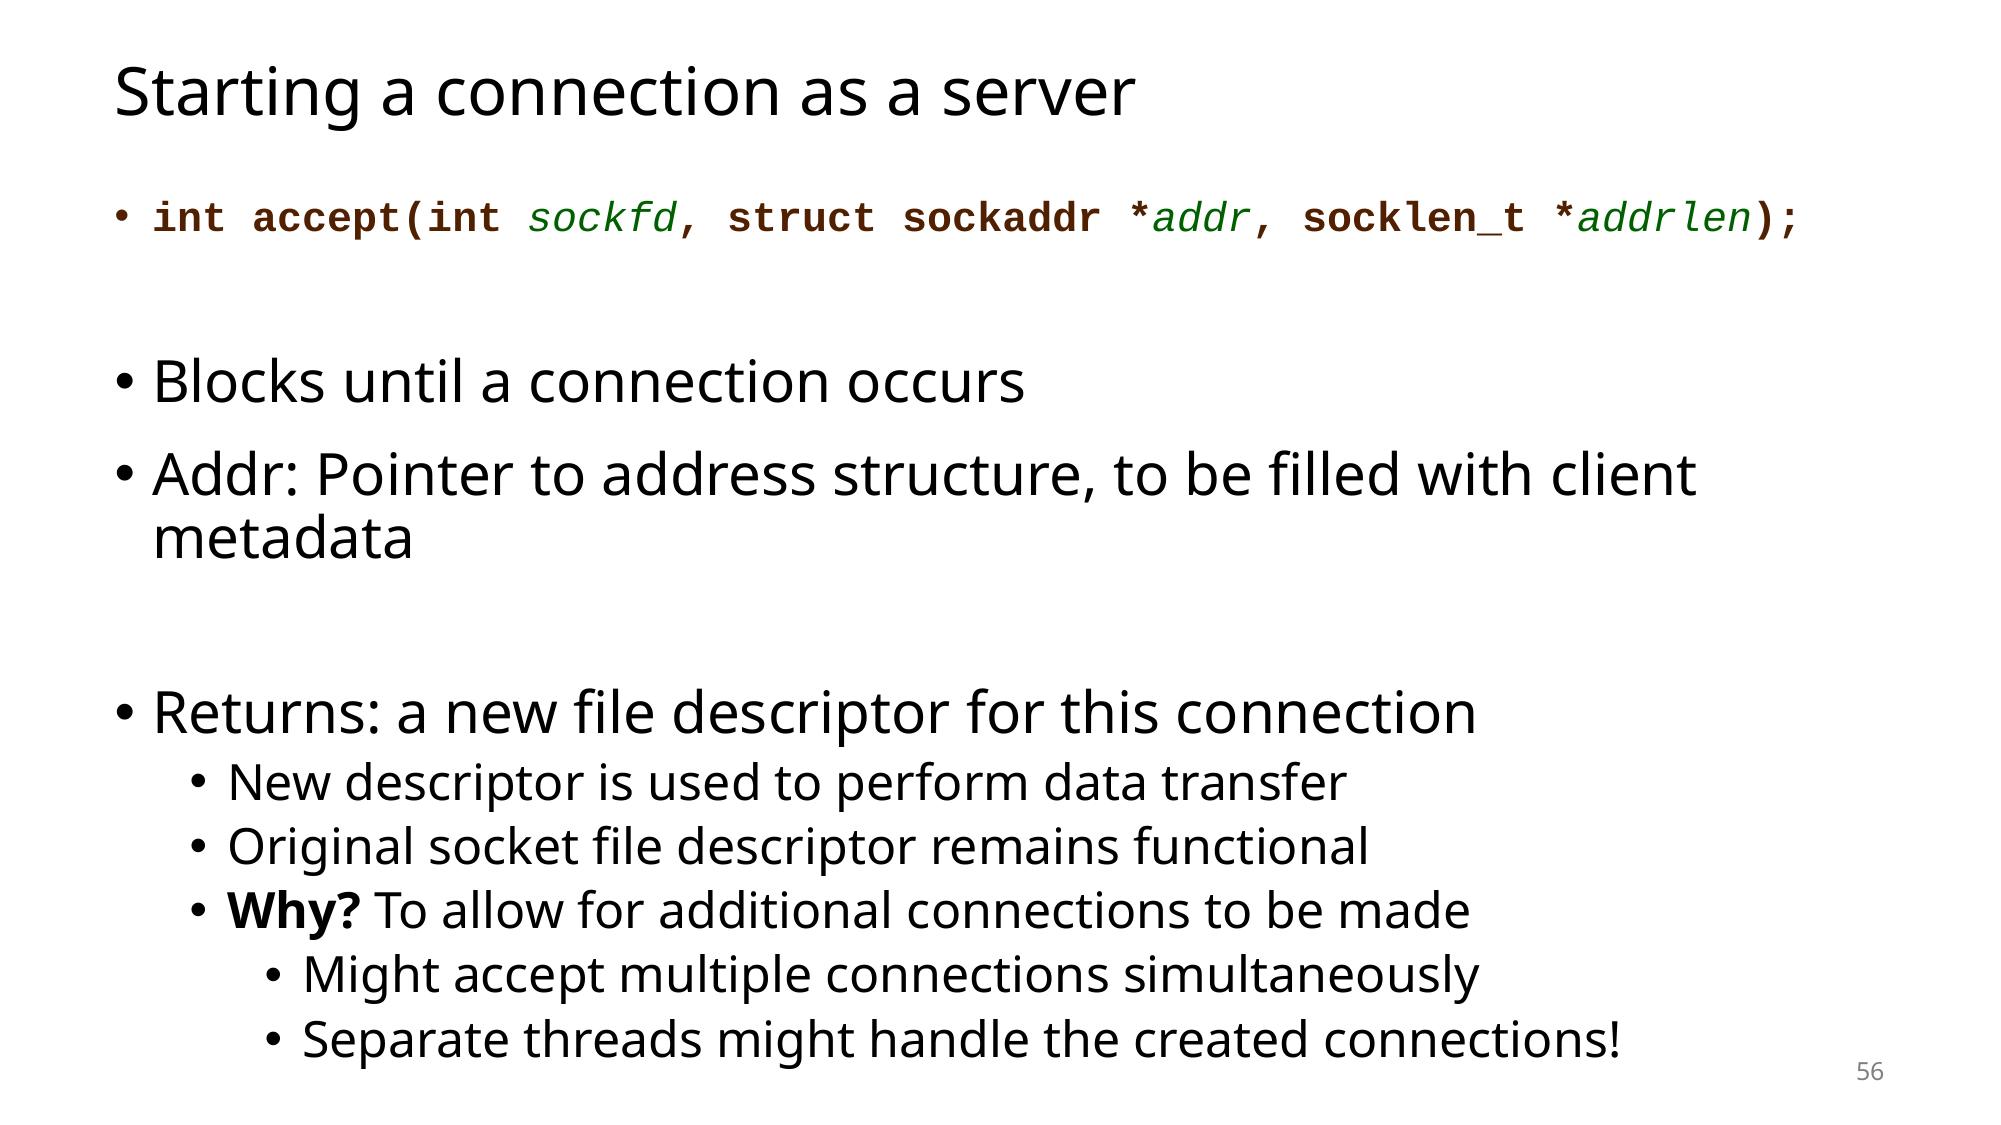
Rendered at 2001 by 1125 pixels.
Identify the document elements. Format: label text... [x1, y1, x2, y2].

list int accept(int sockfd, struct sockaddr *addr, socklen_t *addrlen); Blocks until a connection occurs Addr: Pointer to address structure, to be filled with client metadata Returns: a new file descriptor for this connection New descriptor is used to perform data transfer Original socket file descriptor remains functional Why? To allow for additional connections to be made Might accept multiple connections simultaneously Separate threads might handle the created connections! [99, 187, 1900, 1013]
title Starting a connection as a server [99, 37, 1900, 150]
slide_number 56 [1749, 1042, 1900, 1103]
